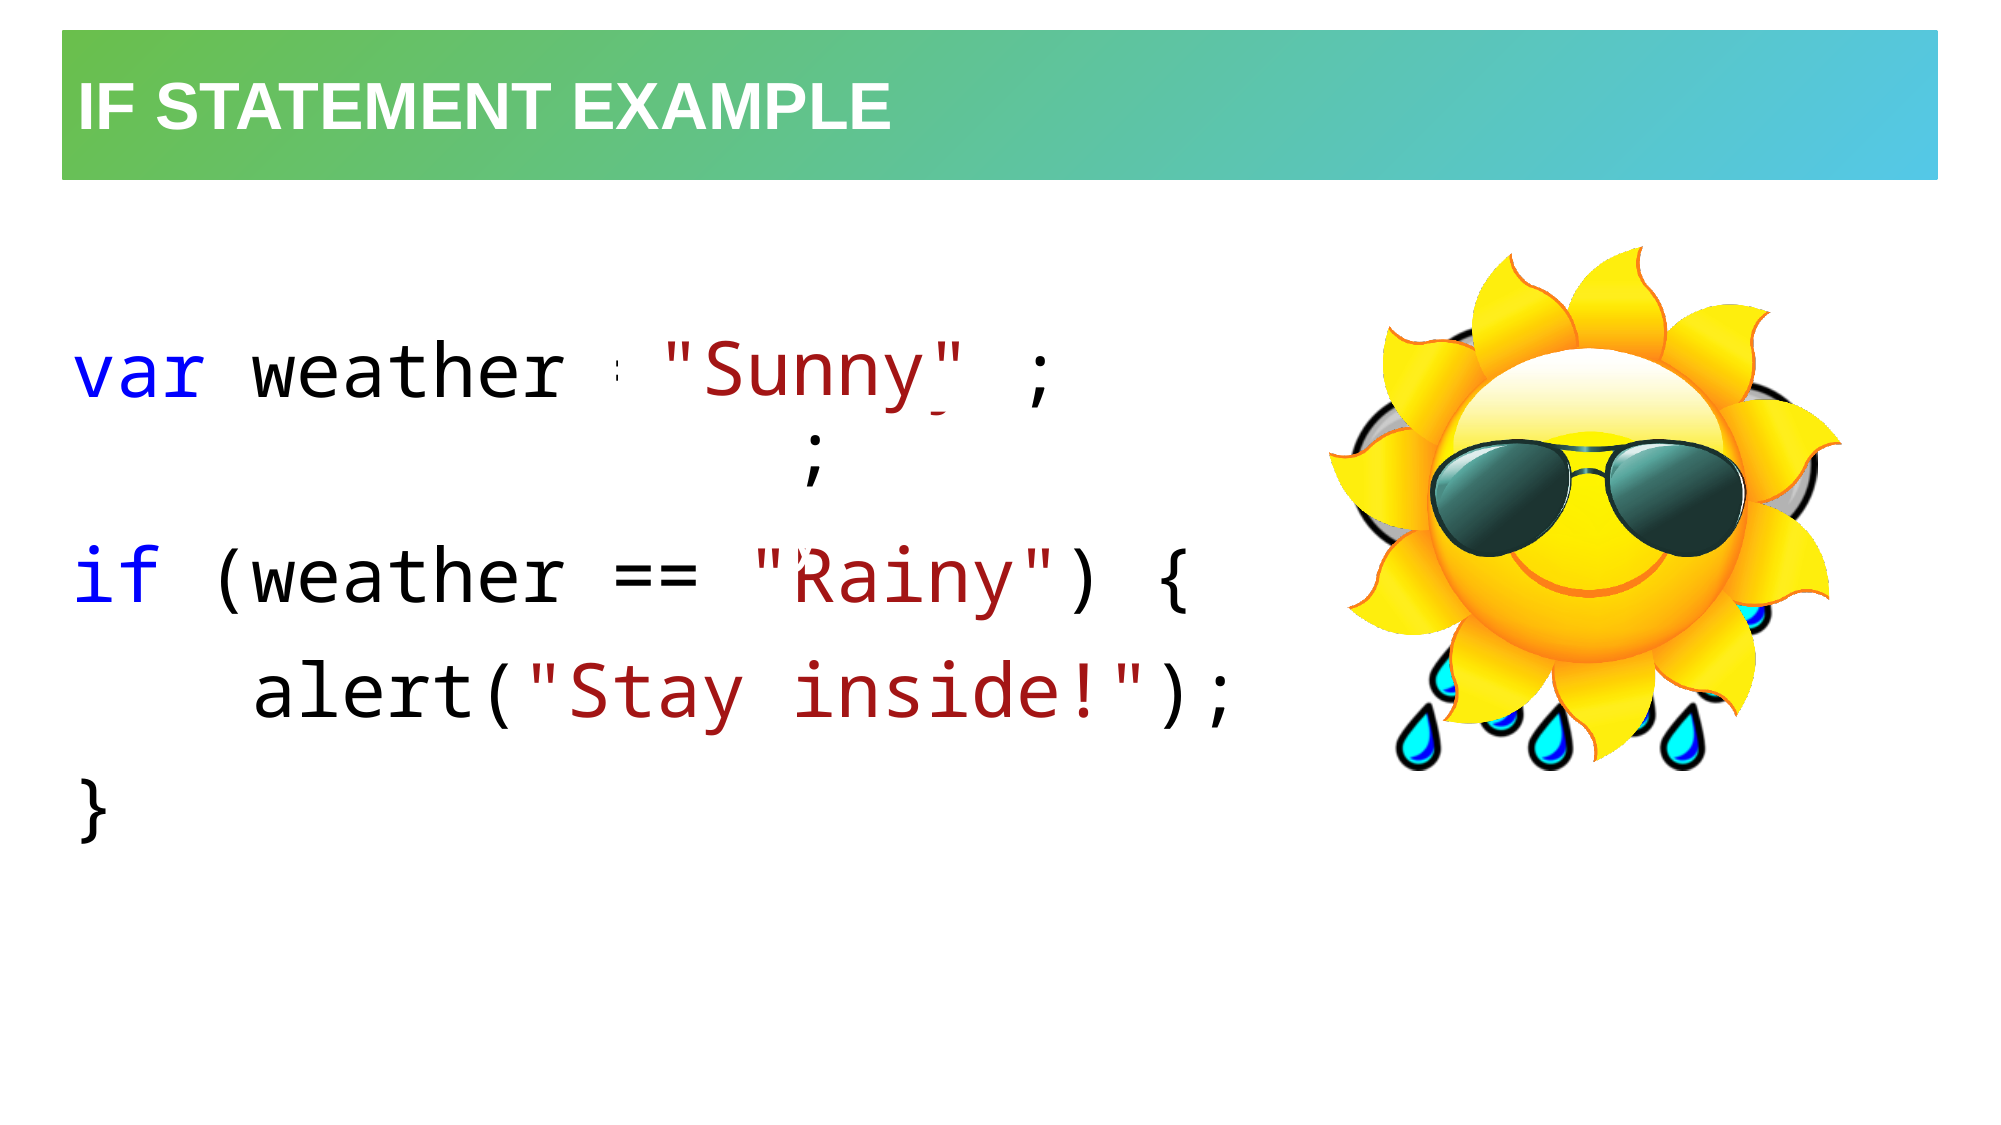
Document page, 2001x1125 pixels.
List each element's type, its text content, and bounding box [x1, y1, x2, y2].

text_box "Sunny"; y” [618, 306, 1011, 412]
list var weather = "Rainy"; if (weather == "Rainy") { alert("Stay inside!"); } [62, 187, 1938, 1050]
title If Statement Example [62, 29, 1938, 180]
picture [1317, 236, 1852, 771]
